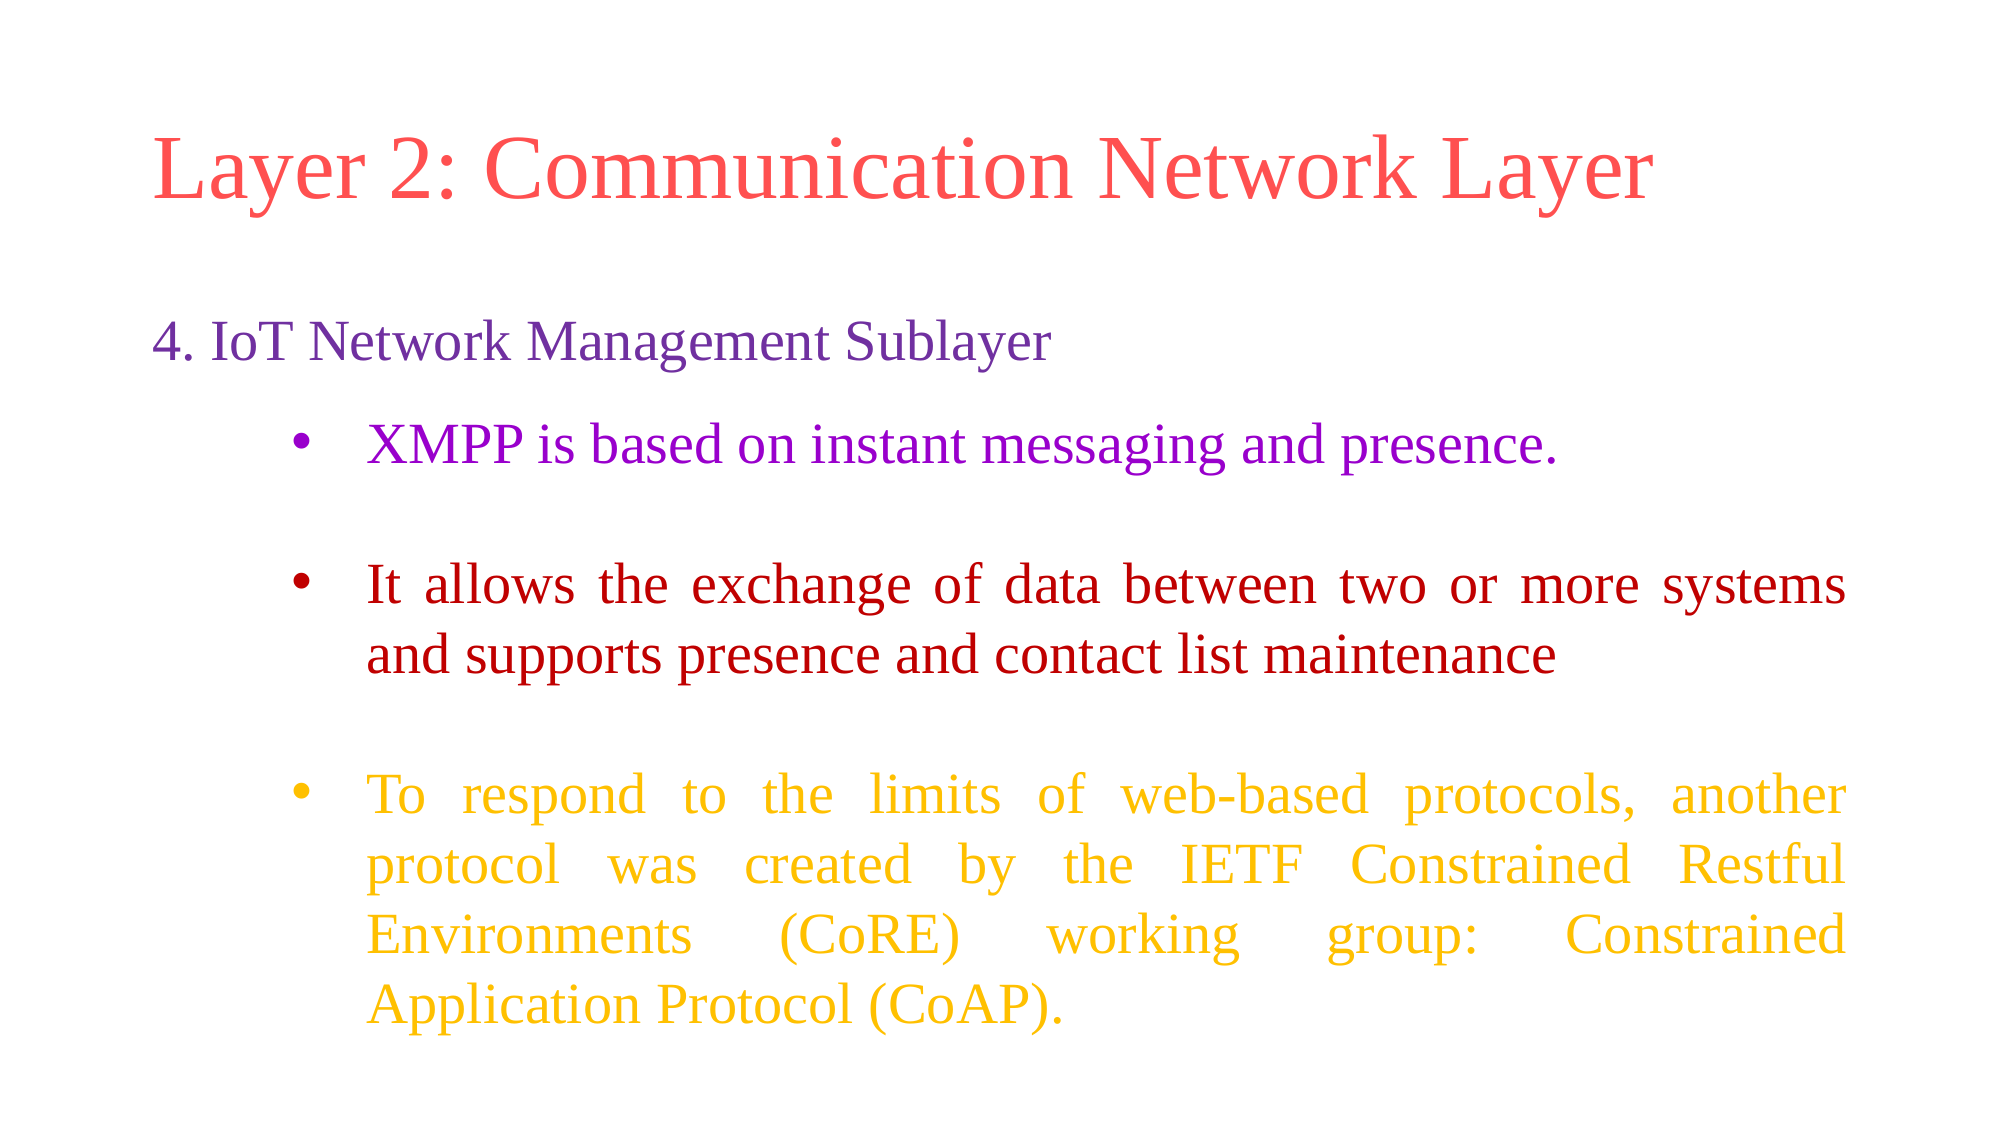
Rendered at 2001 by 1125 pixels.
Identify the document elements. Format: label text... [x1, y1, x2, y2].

text_box 4. IoT Network Management Sublayer [137, 294, 1117, 380]
title Layer 2: Communication Network Layer [137, 59, 1863, 278]
text_box XMPP is based on instant messaging and presence. It allows the exchange of data between two or more systems and supports presence and contact list maintenance To respond to the limits of web-based protocols, another protocol was created by the IETF Constrained Restful Environments (CoRE) working group: Constrained Application Protocol (CoAP). [276, 397, 1863, 1043]
